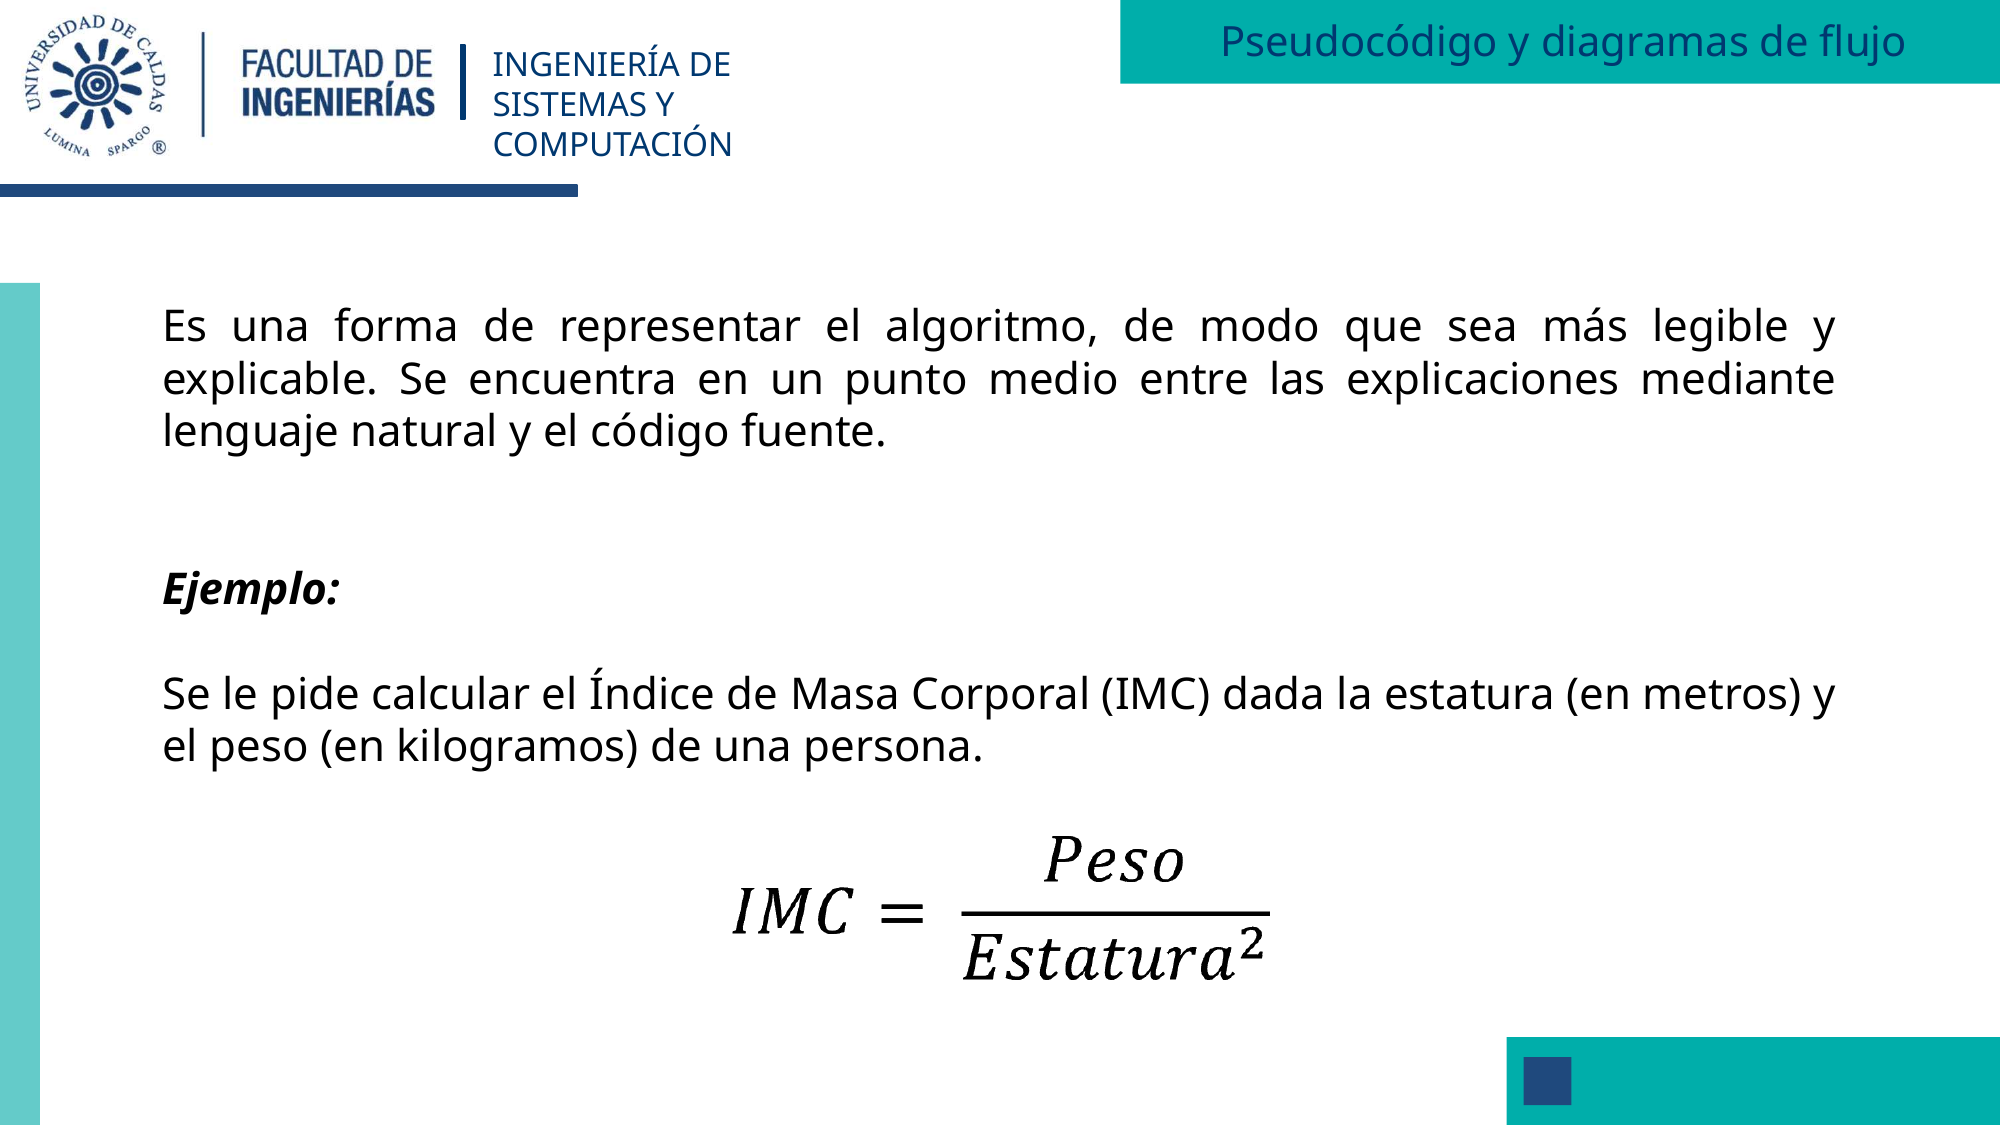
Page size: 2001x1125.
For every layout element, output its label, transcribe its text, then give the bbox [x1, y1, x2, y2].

text_box Pseudocódigo y diagramas de flujo [1129, 0, 1998, 80]
text_box [1523, 1057, 1572, 1106]
text_box [0, 184, 578, 197]
picture [0, 0, 464, 173]
text_box [0, 282, 40, 1125]
text_box [1120, 0, 2000, 84]
text_box [1506, 1037, 2000, 1125]
text_box INGENIERÍA DE SISTEMAS Y COMPUTACIÓN [477, 28, 841, 179]
text_box Es una forma de representar el algoritmo, de modo que sea más legible y explicable. Se encuentra en un punto medio entre las explicaciones mediante lenguaje natural y el código fuente. Ejemplo: Se le pide calcular el Índice de Masa Corporal (IMC) dada la estatura (en metros) y el peso (en kilogramos) de una persona. [147, 283, 1853, 891]
picture [664, 824, 1336, 985]
